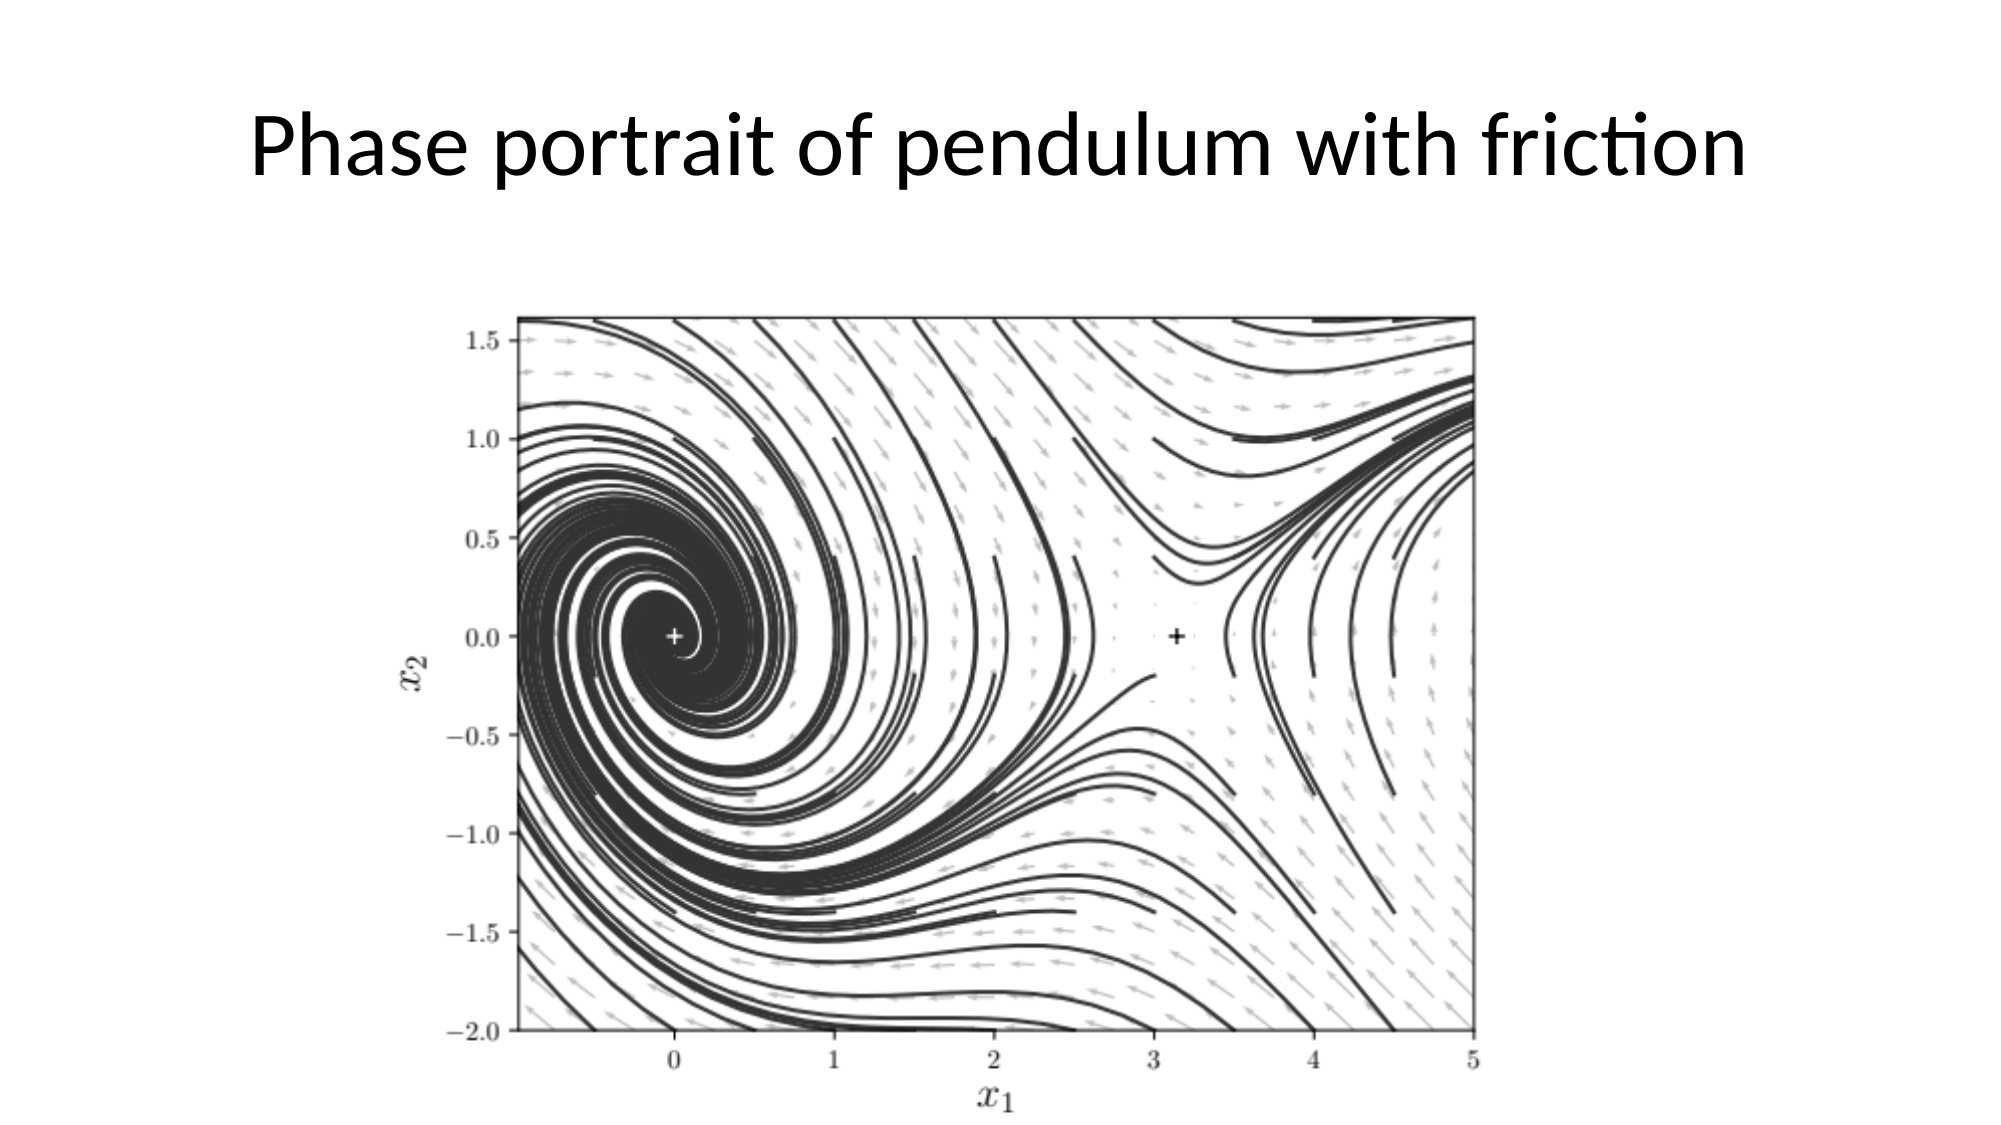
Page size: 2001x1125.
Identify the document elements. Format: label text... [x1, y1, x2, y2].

picture [374, 226, 1567, 1125]
title Phase portrait of pendulum with friction [99, 45, 1900, 233]
